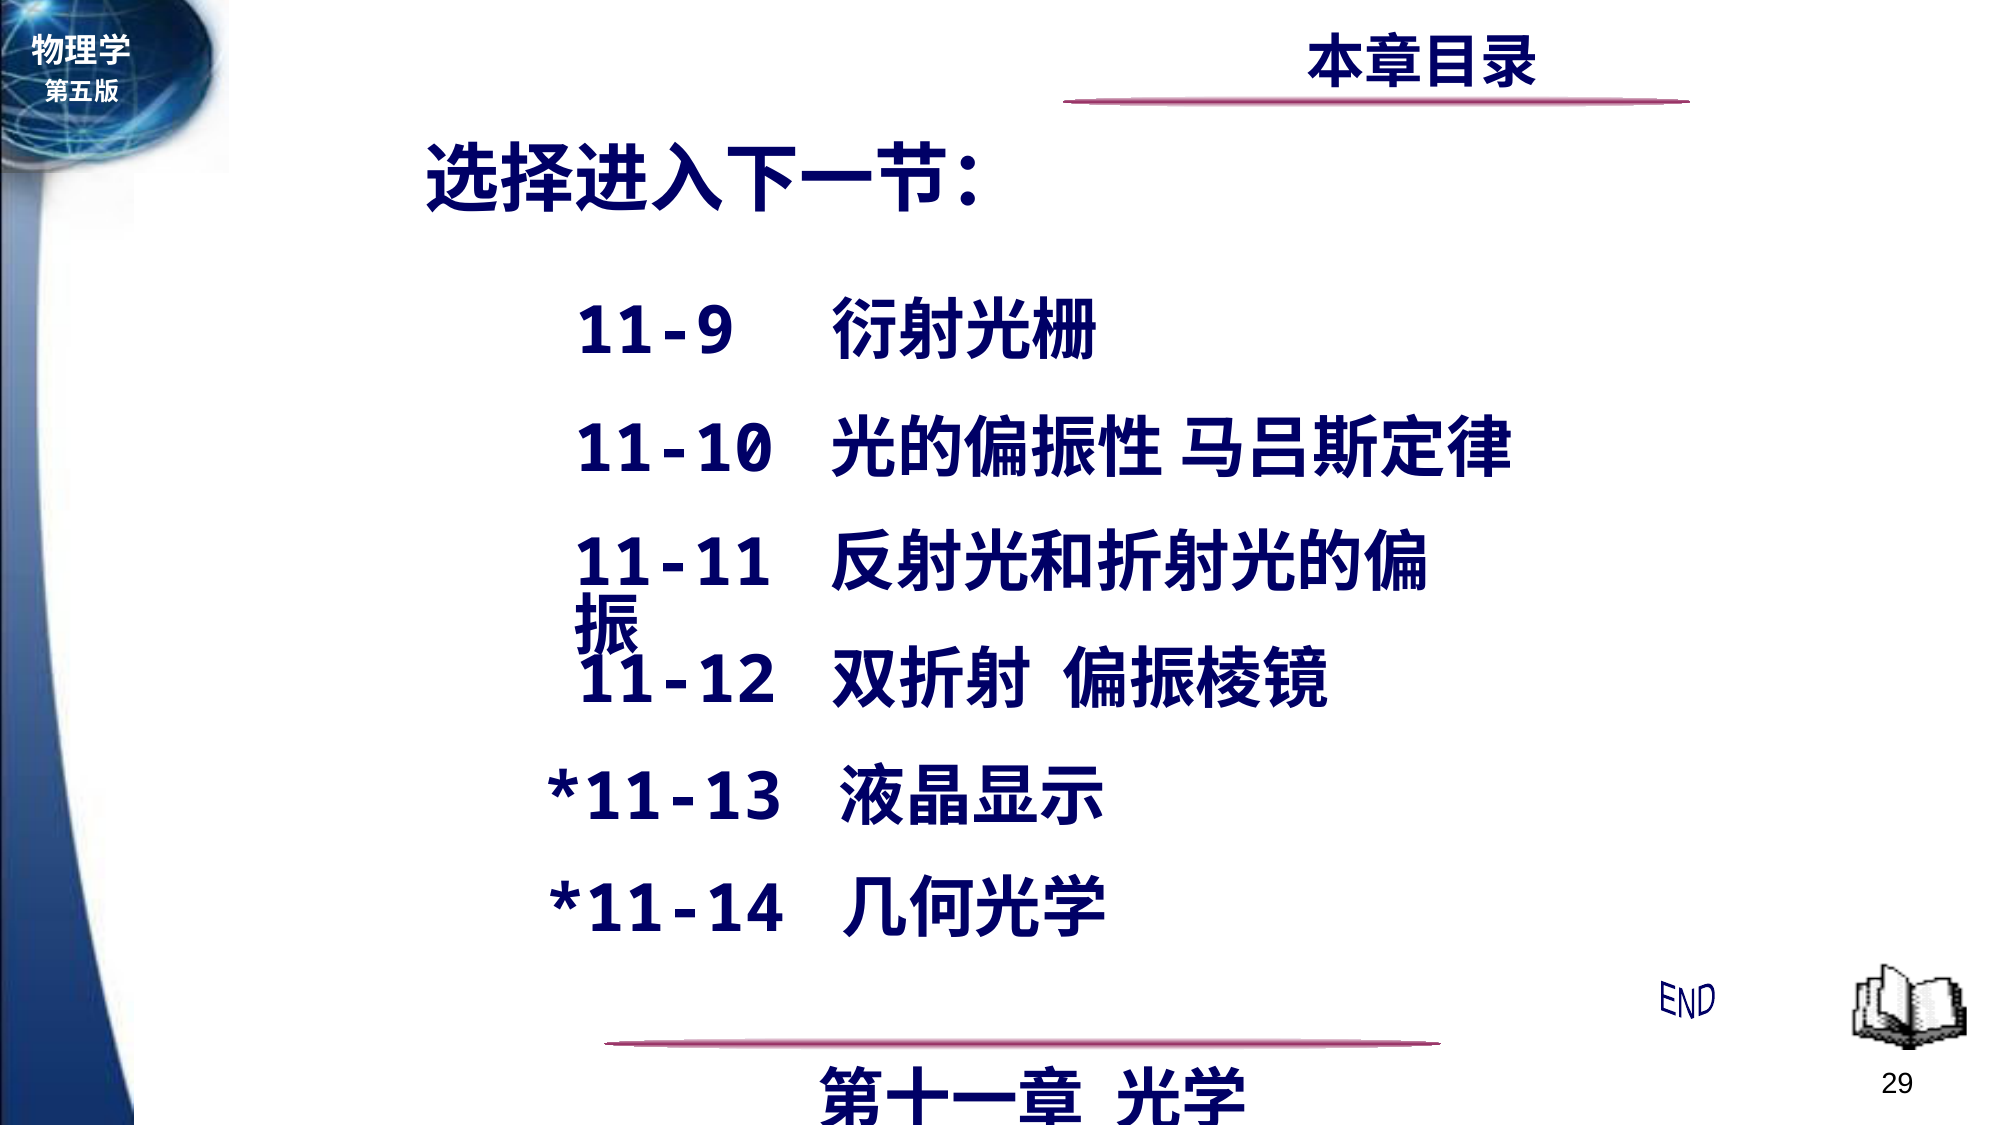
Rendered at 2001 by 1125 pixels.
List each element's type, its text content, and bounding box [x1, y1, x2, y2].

text_box 11-9 衍射光栅 [560, 294, 1164, 374]
text_box *11-13 液晶显示 [528, 760, 1195, 840]
slide_number 29 [1462, 1056, 1929, 1125]
text_box 11-12 双折射 偏振棱镜 [561, 670, 1452, 723]
picture [0, 0, 229, 1125]
text_box [1062, 95, 1691, 108]
text_box *11-14 几何光学 [530, 873, 1198, 952]
picture [1850, 962, 1967, 1050]
text_box 11-11 反射光和折射光的偏振 [559, 527, 1512, 670]
text_box 本章目录 [1291, 16, 1662, 99]
text_box 选择进入下一节： [409, 123, 1083, 228]
text_box 11-10 光的偏振性 马吕斯定律 [559, 412, 1547, 492]
